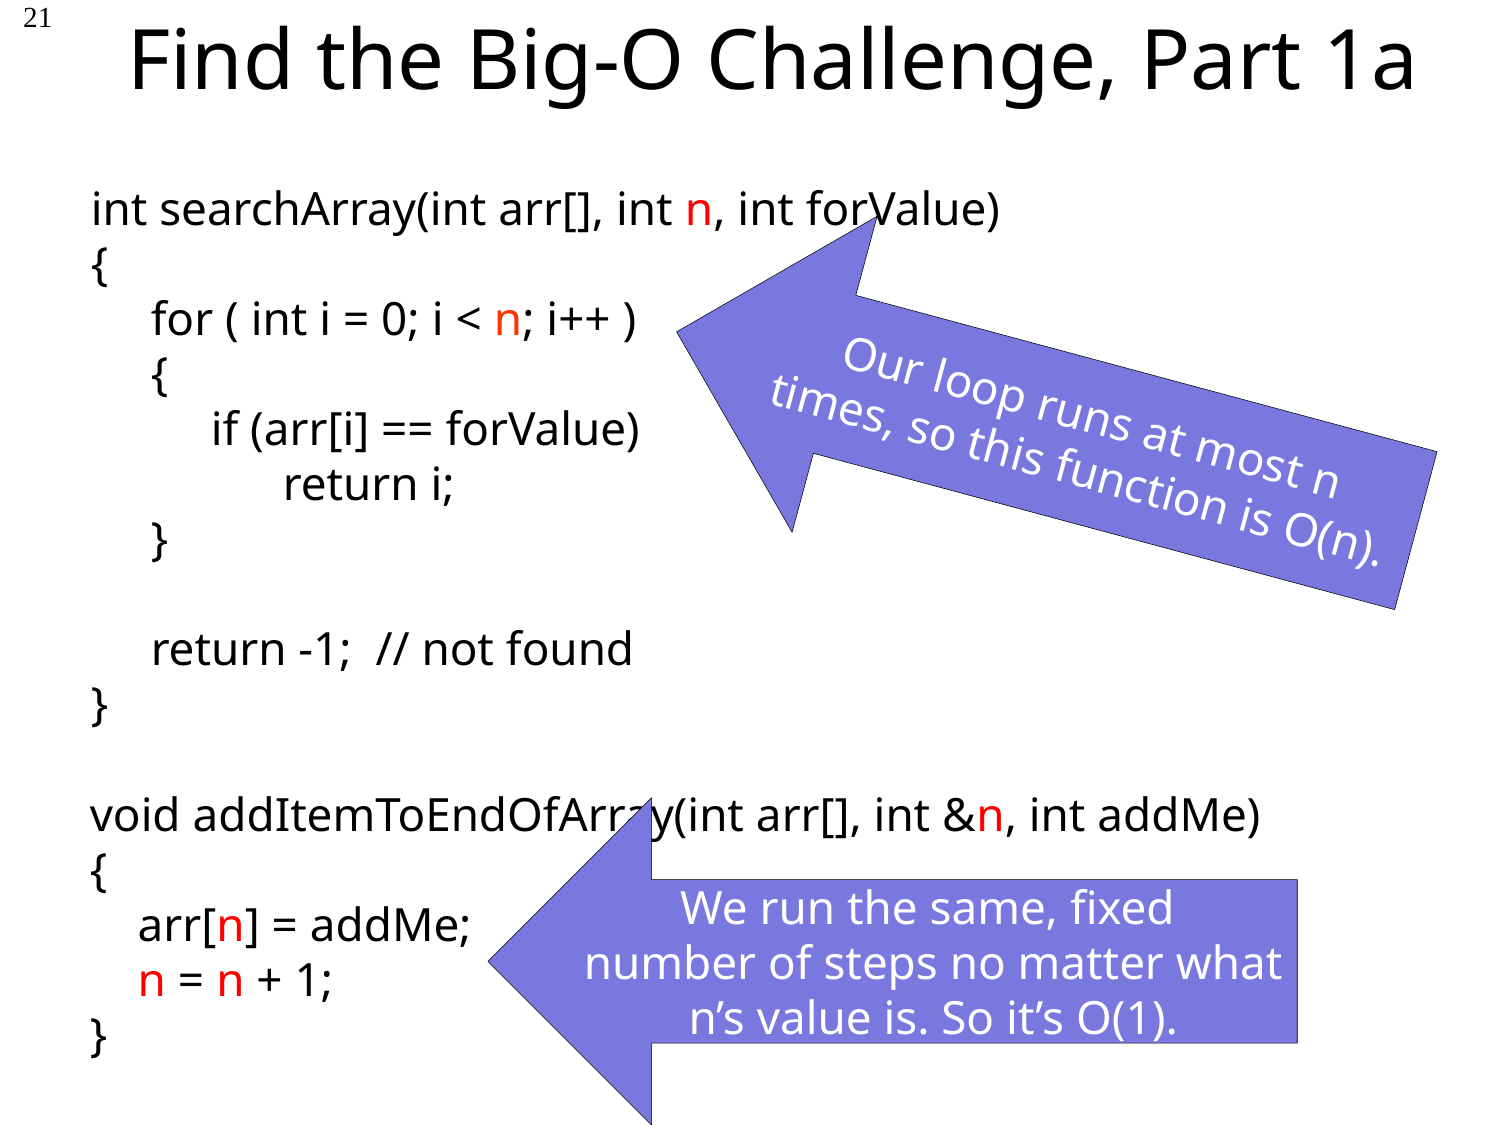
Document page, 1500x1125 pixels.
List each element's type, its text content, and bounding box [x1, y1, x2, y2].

text_box void addItemToEndOfArray(int arr[], int &n, int addMe) { arr[n] = addMe; n = n + 1; } [75, 778, 1460, 1068]
text_box int searchArray(int arr[], int n, int forValue) { for ( int i = 0; i < n; i++ ) { if (arr[i] == forValue) return i; } return -1; // not found } [76, 172, 1278, 738]
title Find the Big-O Challenge, Part 1a [98, 0, 1448, 150]
slide_number 21 [0, 0, 68, 67]
text_box We run the same, fixed number of steps no matter what n’s value is. So it’s O(1). [487, 797, 1298, 1125]
text_box Our loop runs at most n times, so this function is O(n). [676, 216, 1438, 610]
